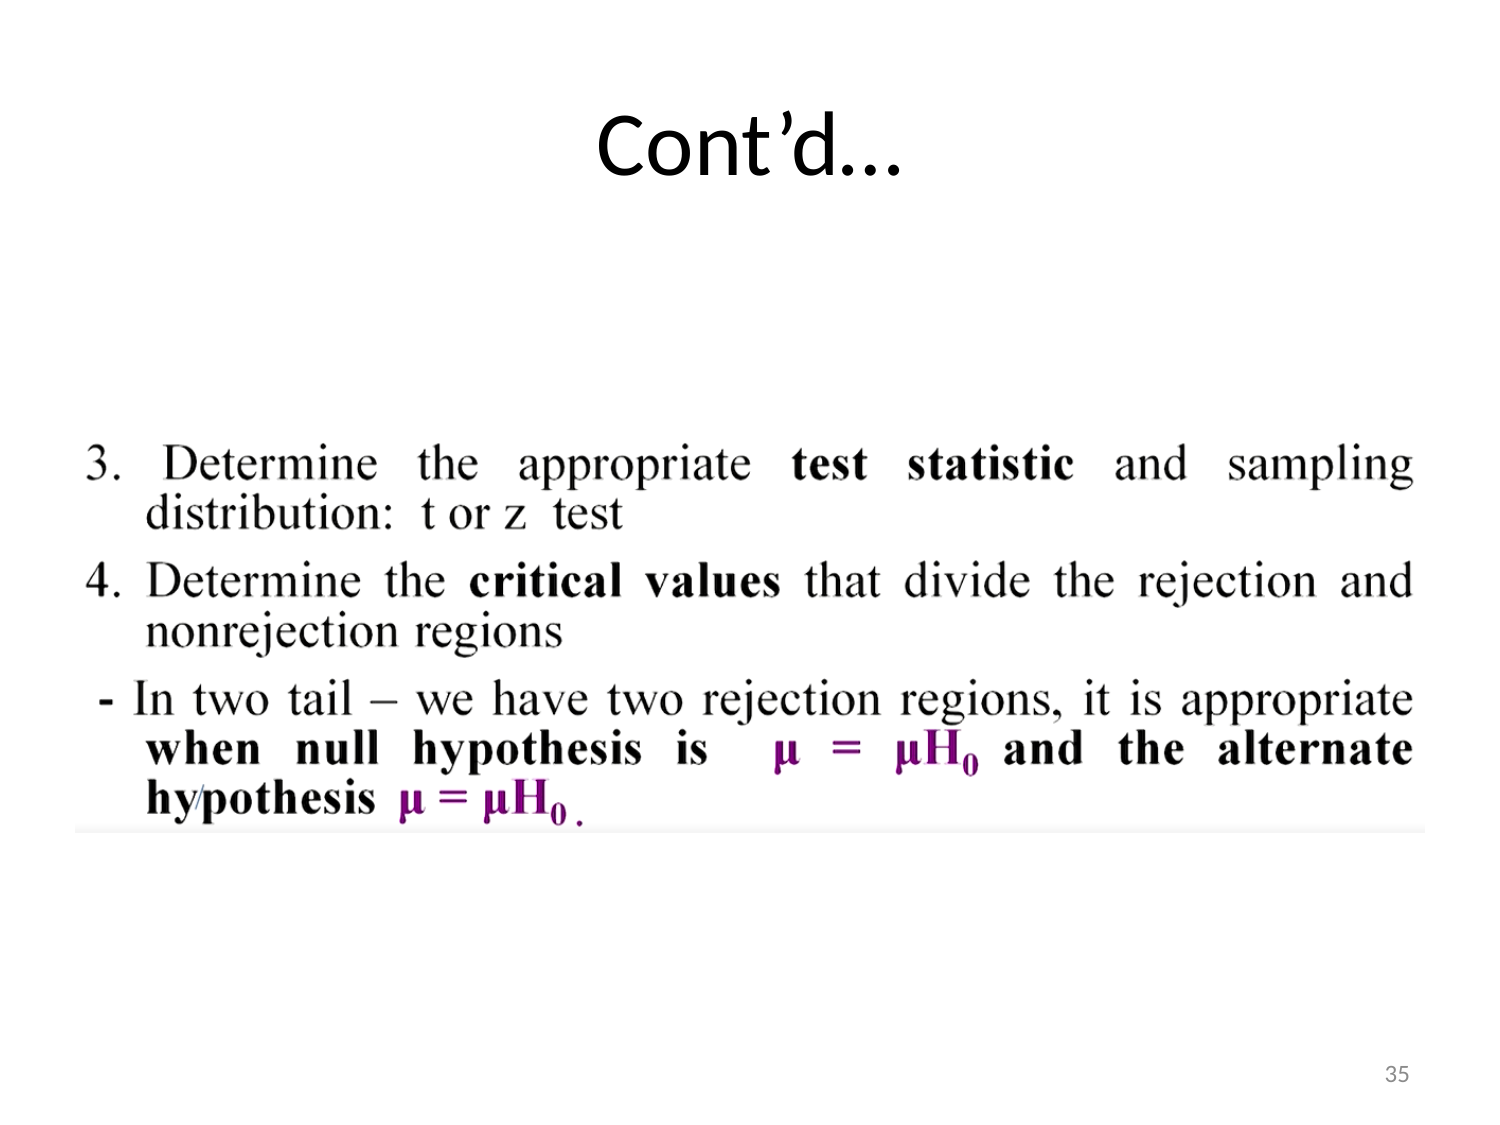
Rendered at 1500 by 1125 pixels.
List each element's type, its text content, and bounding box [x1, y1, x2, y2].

title Cont’d… [75, 45, 1425, 233]
slide_number 35 [1074, 1042, 1425, 1103]
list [74, 434, 1426, 833]
